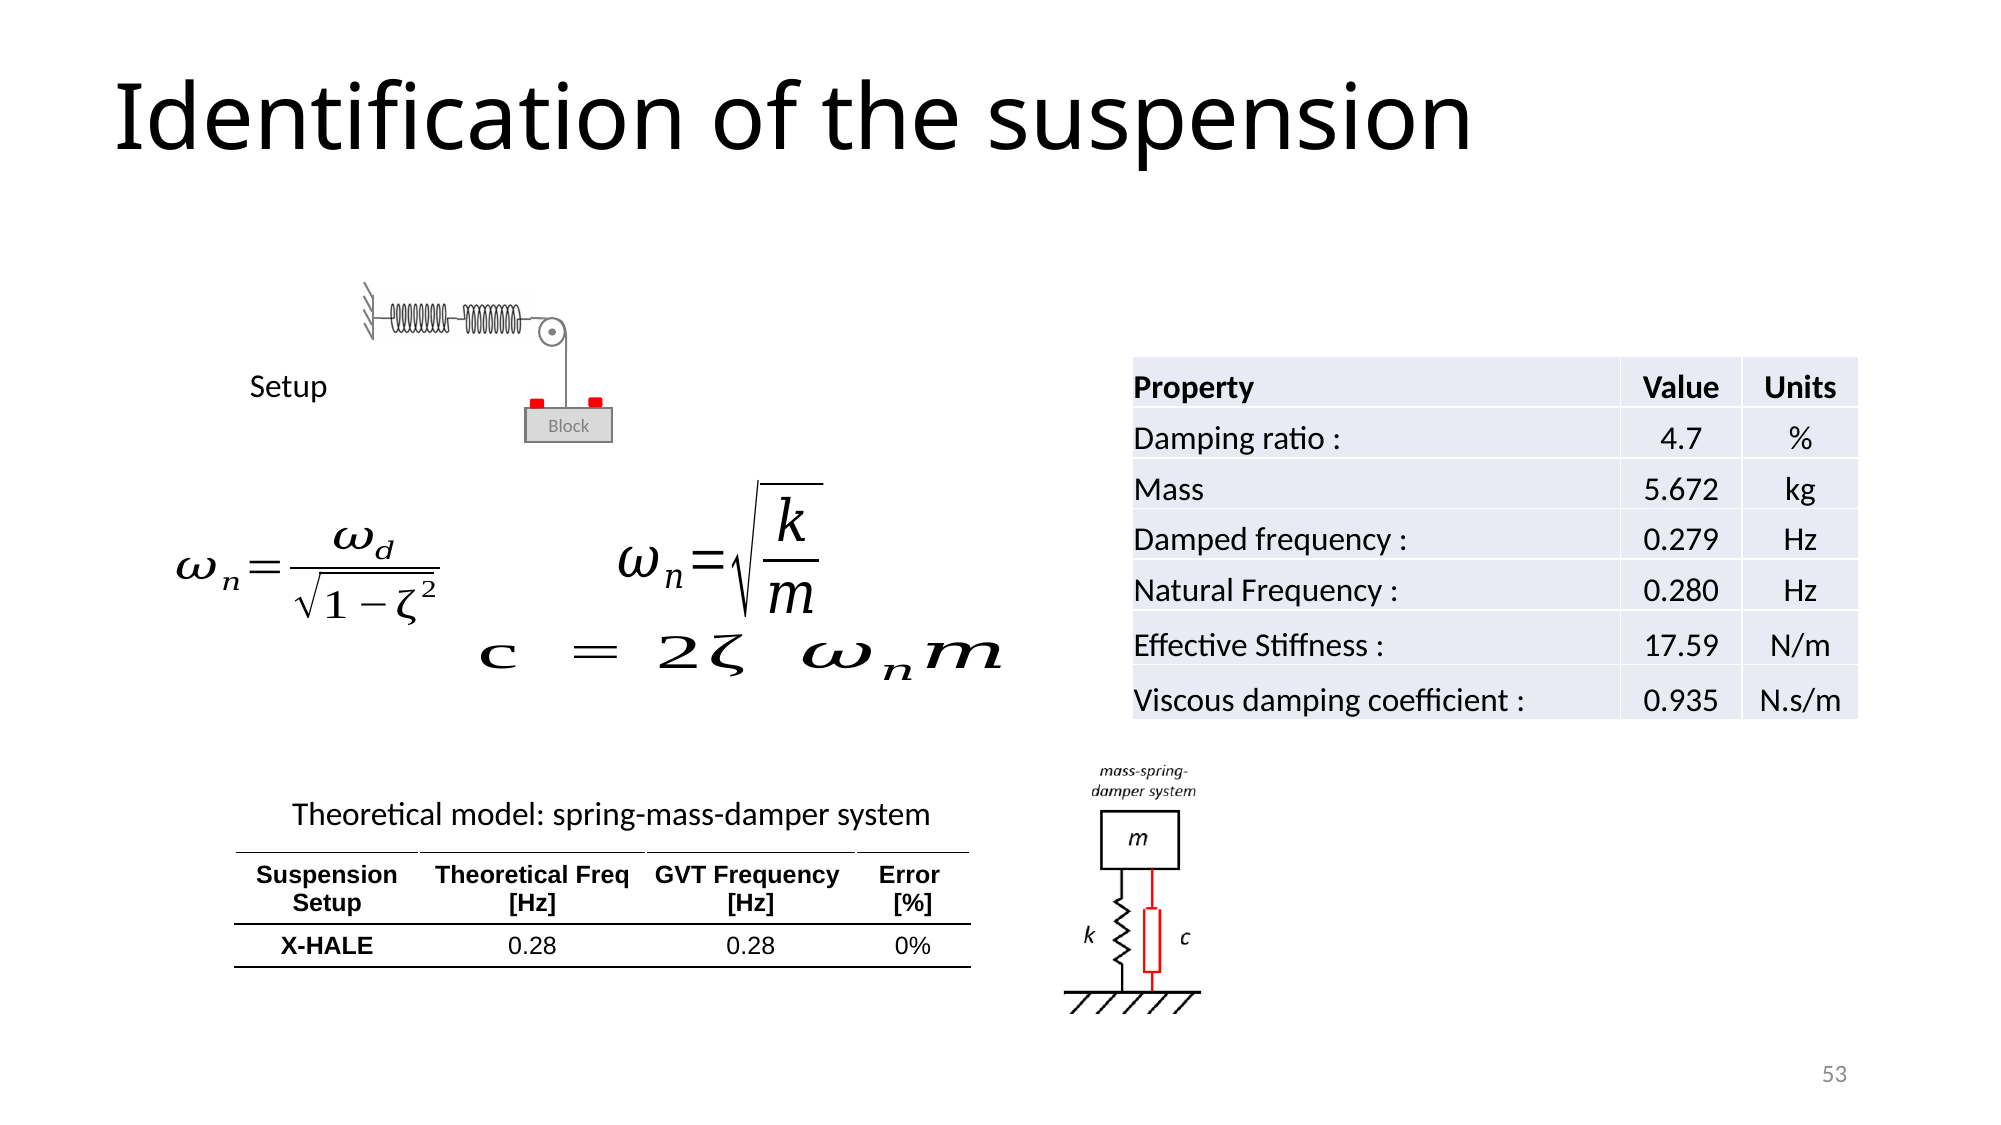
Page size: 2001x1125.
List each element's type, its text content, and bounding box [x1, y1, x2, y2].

text_box Theoretical model: spring-mass-damper system [277, 784, 947, 840]
table_header Error [%] [857, 853, 969, 923]
table_header Suspension Setup [236, 853, 418, 923]
table_cell 0% [857, 925, 969, 966]
table_cell 0.28 [647, 925, 855, 966]
picture [1063, 746, 1202, 1014]
table_cell X-HALE [236, 925, 418, 966]
title Identification of the suspension [99, 50, 1900, 191]
table_cell 0.28 [420, 925, 645, 966]
table_header Theoretical Freq [Hz] [420, 853, 645, 923]
text_box Setup [235, 356, 971, 498]
table_header GVT Frequency [Hz] [647, 853, 855, 923]
slide_number 53 [1412, 1042, 1863, 1103]
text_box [363, 282, 613, 442]
